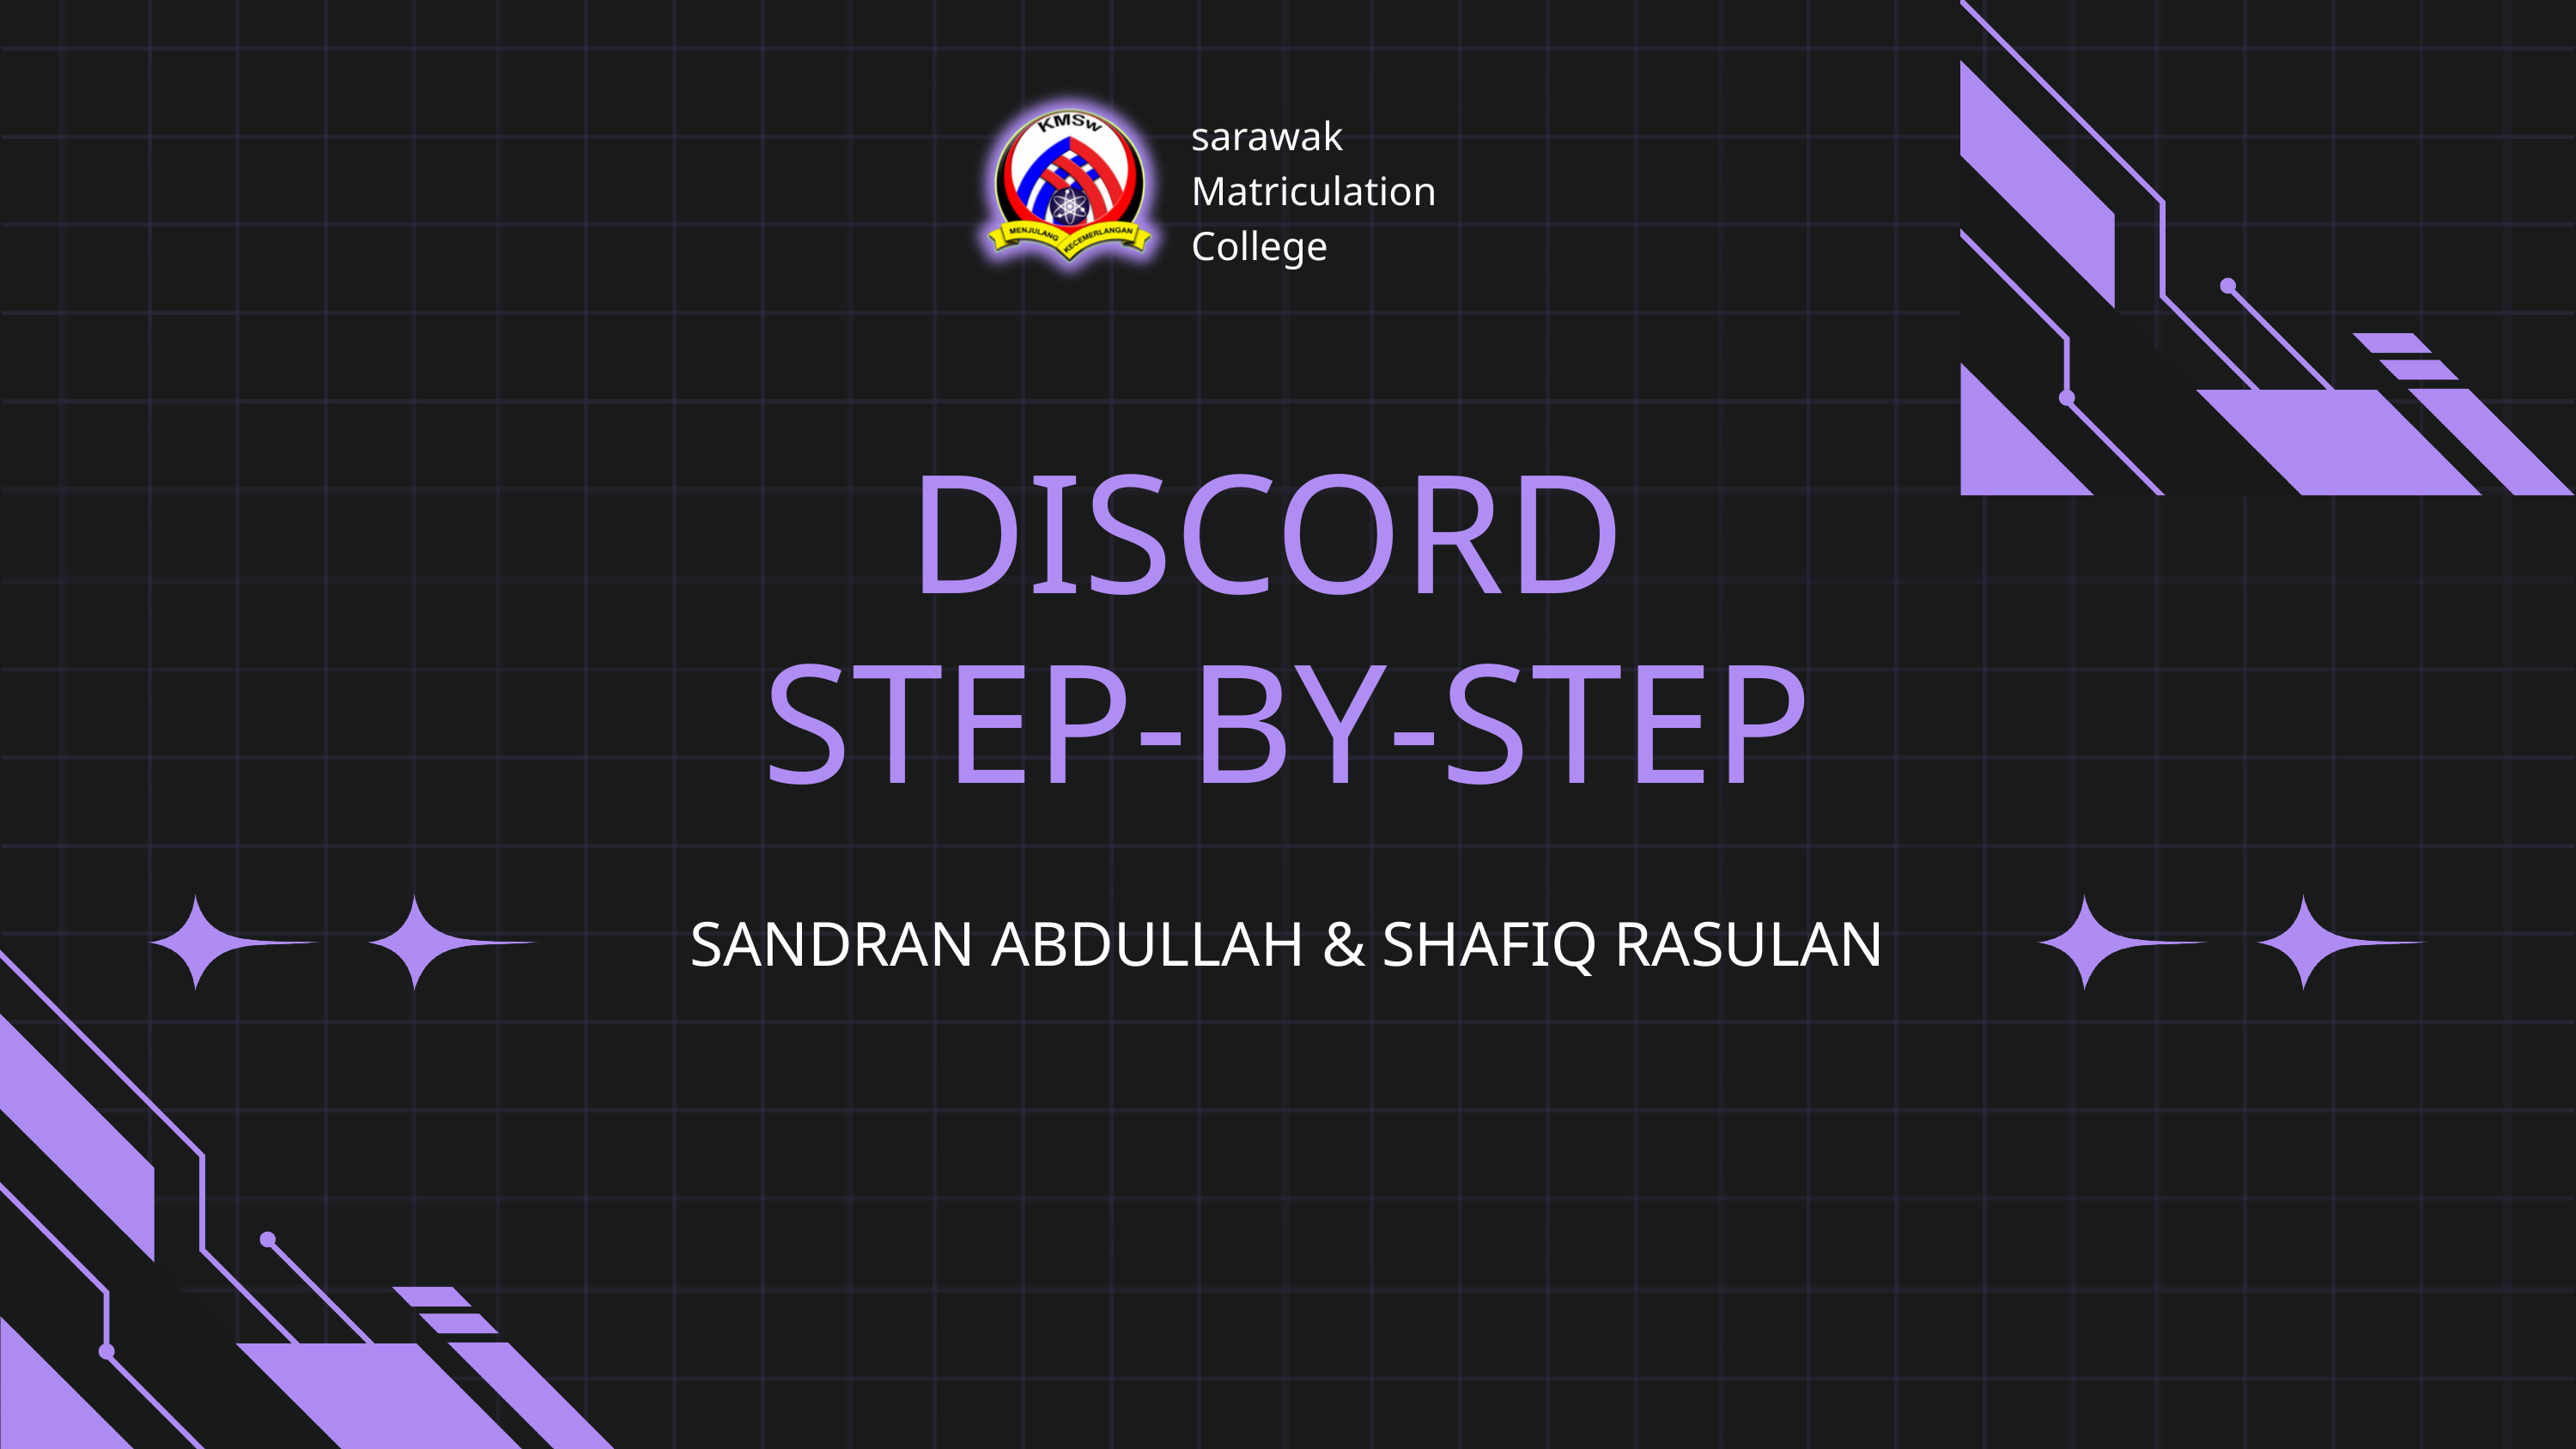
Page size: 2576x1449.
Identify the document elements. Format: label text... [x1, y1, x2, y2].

text_box [2036, 894, 2210, 991]
text_box DISCORD STEP-BY-STEP [320, 437, 2256, 816]
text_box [947, 68, 1532, 312]
text_box [2255, 894, 2429, 991]
text_box [366, 894, 502, 949]
text_box [0, 949, 615, 1449]
text_box [146, 894, 321, 949]
text_box SANDRAN ABDULLAH & SHAFIQ RASULAN [502, 892, 2074, 979]
text_box [1960, 0, 2575, 495]
text_box [1, 0, 2575, 1449]
